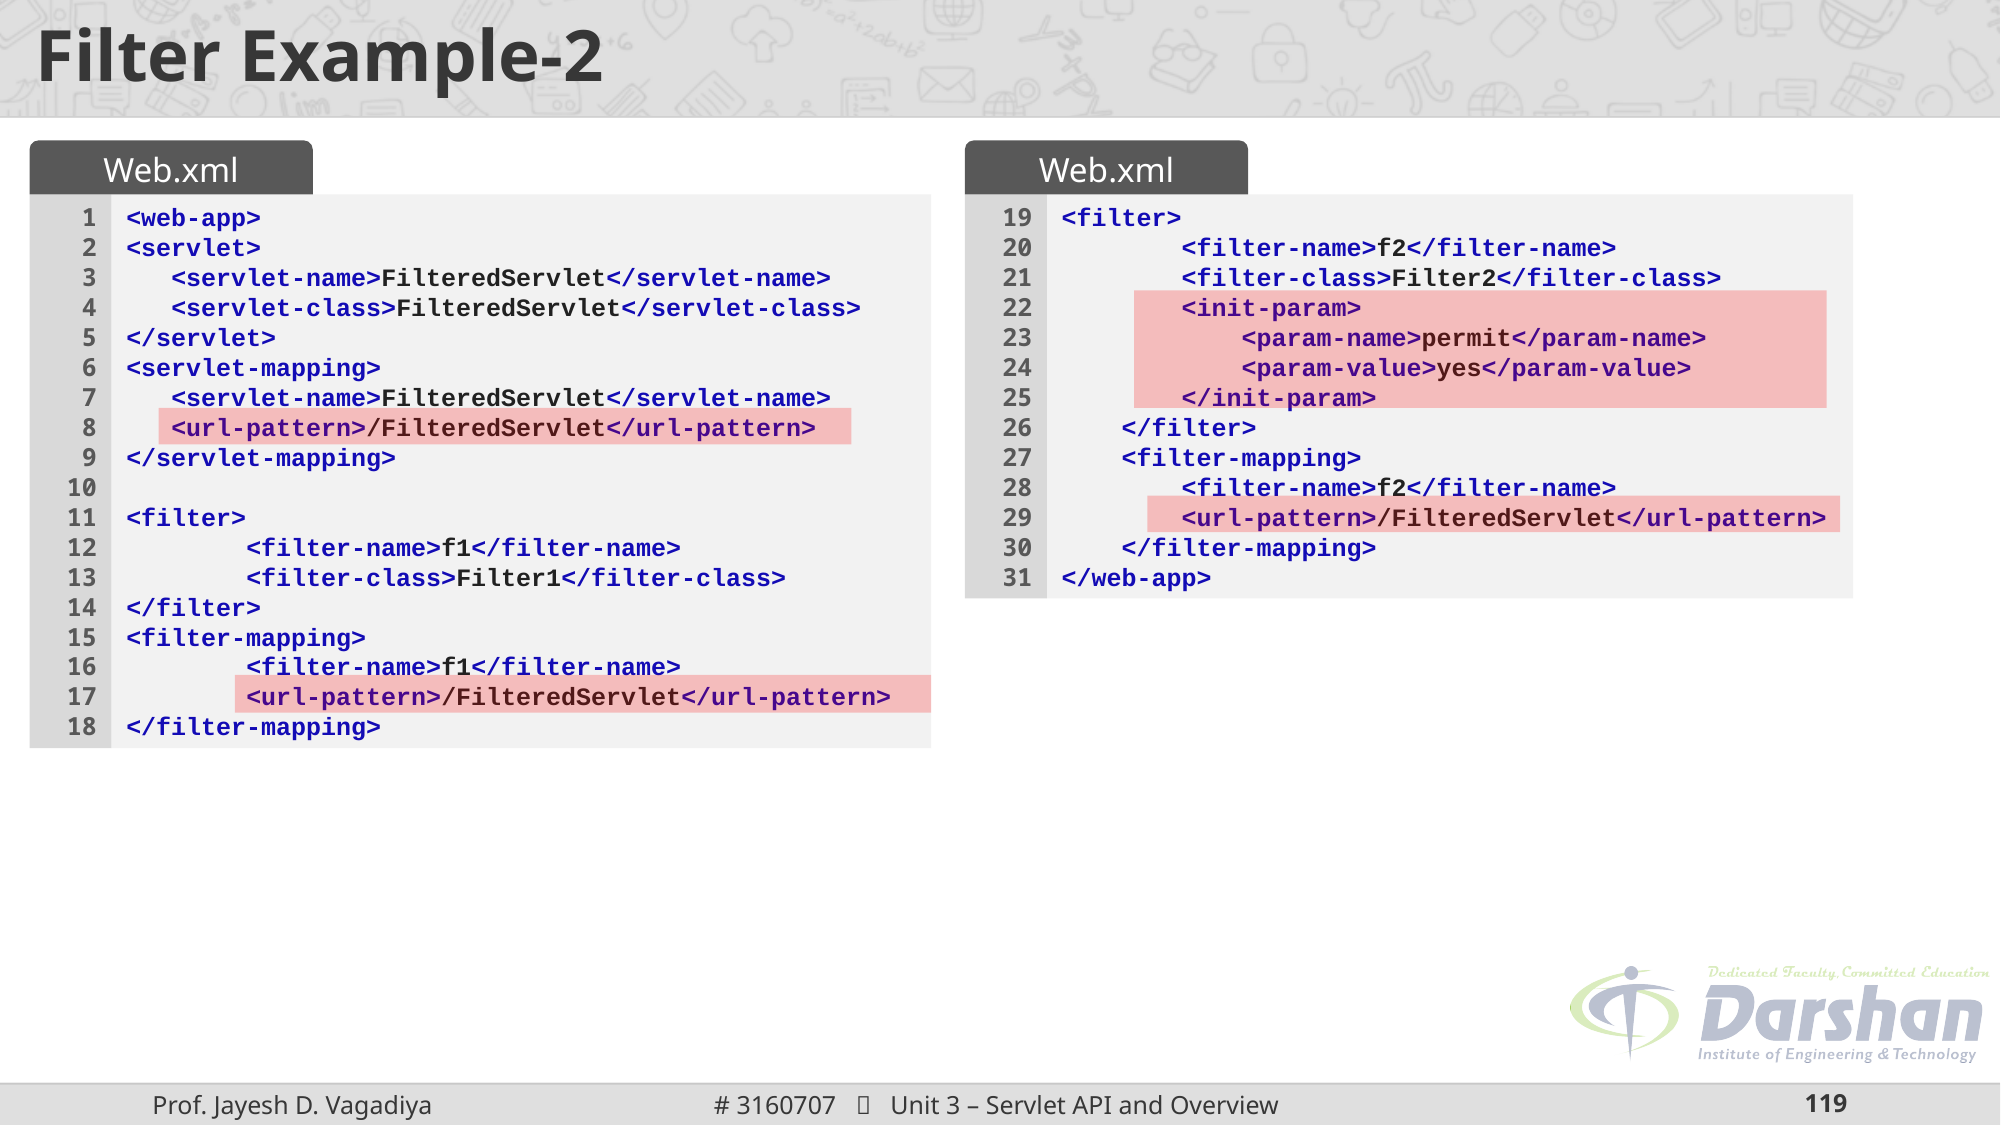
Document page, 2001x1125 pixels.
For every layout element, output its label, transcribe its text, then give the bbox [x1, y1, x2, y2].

text_box 1 2 3 4 5 6 7 8 9 10 11 12 13 14 15 16 17 18 [29, 196, 112, 749]
text_box [1146, 495, 1841, 533]
text_box Web.xml [28, 139, 314, 196]
text_box [158, 407, 852, 445]
text_box <filter> <filter-name>f2</filter-name> <filter-class>Filter2</filter-class> <init-param> <param-name>permit</param-name> <param-value>yes</param-value> </init-param> </filter> <filter-mapping> <filter-name>f2</filter-name> <url-pattern>/FilteredServlet</url-pattern> </filter-mapping> </web-app> [1047, 194, 1854, 599]
text_box Web.xml [963, 139, 1250, 196]
text_box [234, 674, 932, 714]
text_box <web-app> <servlet> <servlet-name>FilteredServlet</servlet-name> <servlet-class>FilteredServlet</servlet-class> </servlet> <servlet-mapping> <servlet-name>FilteredServlet</servlet-name> <url-pattern>/FilteredServlet</url-pattern> </servlet-mapping> <filter> <filter-name>f1</filter-name> <filter-class>Filter1</filter-class> </filter> <filter-mapping> <filter-name>f1</filter-name> <url-pattern>/FilteredServlet</url-pattern> </filter-mapping> [112, 194, 932, 749]
text_box 19 20 21 22 23 24 25 26 27 28 29 30 31 [964, 196, 1047, 599]
text_box [1133, 289, 1828, 409]
text_box 1 2 3 4 5 6 7 8 9 10 11 12 13 14 15 16 17 18 19 20 21 22 23 [1570, 966, 1990, 1063]
title Filter Example-2 [0, 0, 2000, 117]
